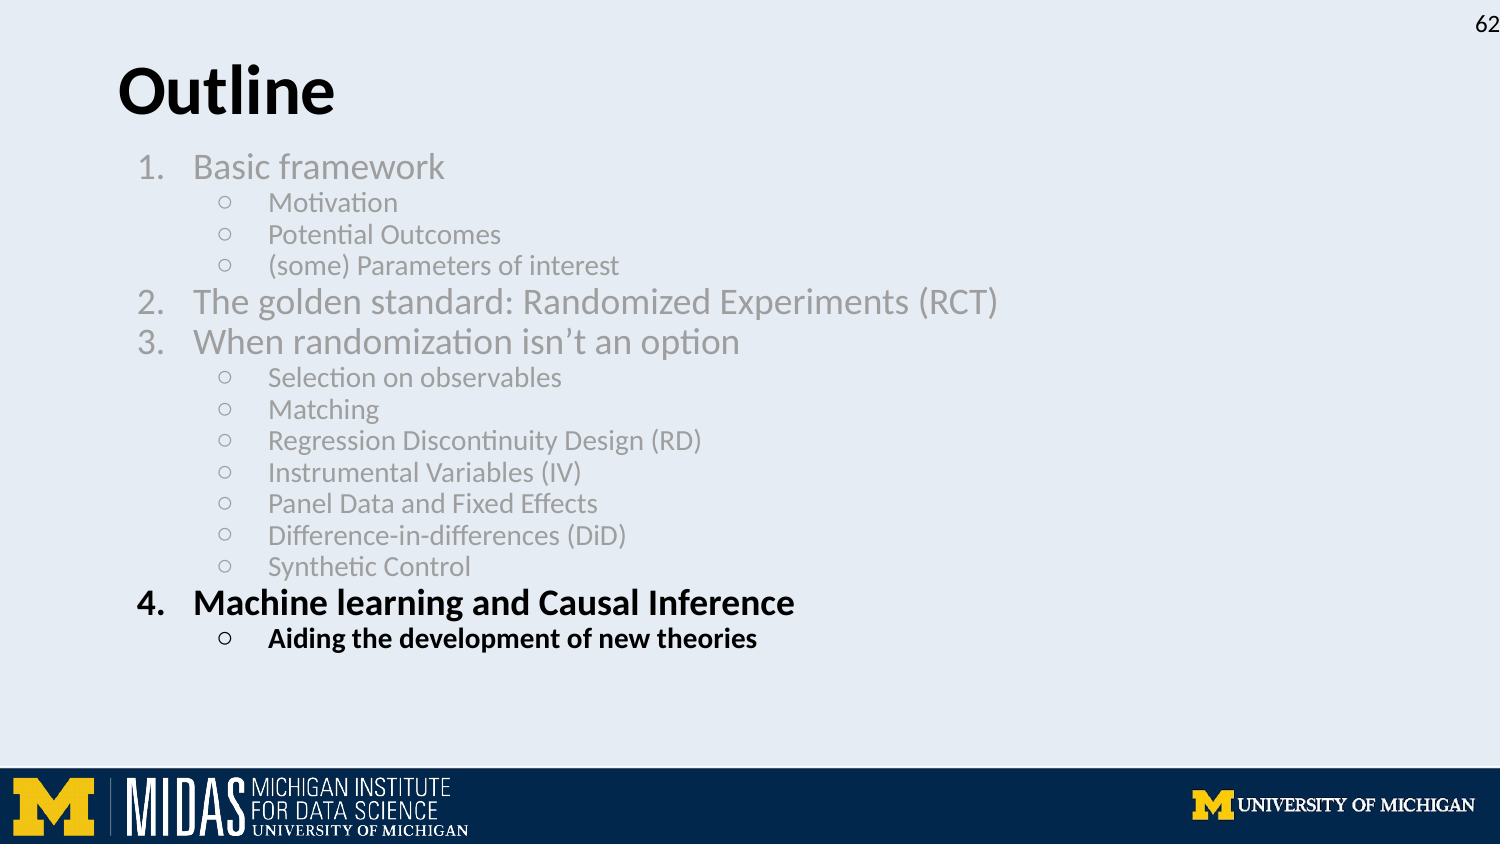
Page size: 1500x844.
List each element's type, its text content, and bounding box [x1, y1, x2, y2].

title Outline [103, 46, 1397, 139]
slide_number ‹#› [1460, 0, 1500, 46]
picture [0, 766, 1500, 844]
subtitle Basic framework Motivation Potential Outcomes (some) Parameters of interest The golden standard: Randomized Experiments (RCT) When randomization isn’t an option Selection on observables Matching Regression Discontinuity Design (RD) Instrumental Variables (IV) Panel Data and Fixed Effects Difference-in-differences (DiD) Synthetic Control Machine learning and Causal Inference Aiding the development of new theories [103, 139, 1397, 665]
